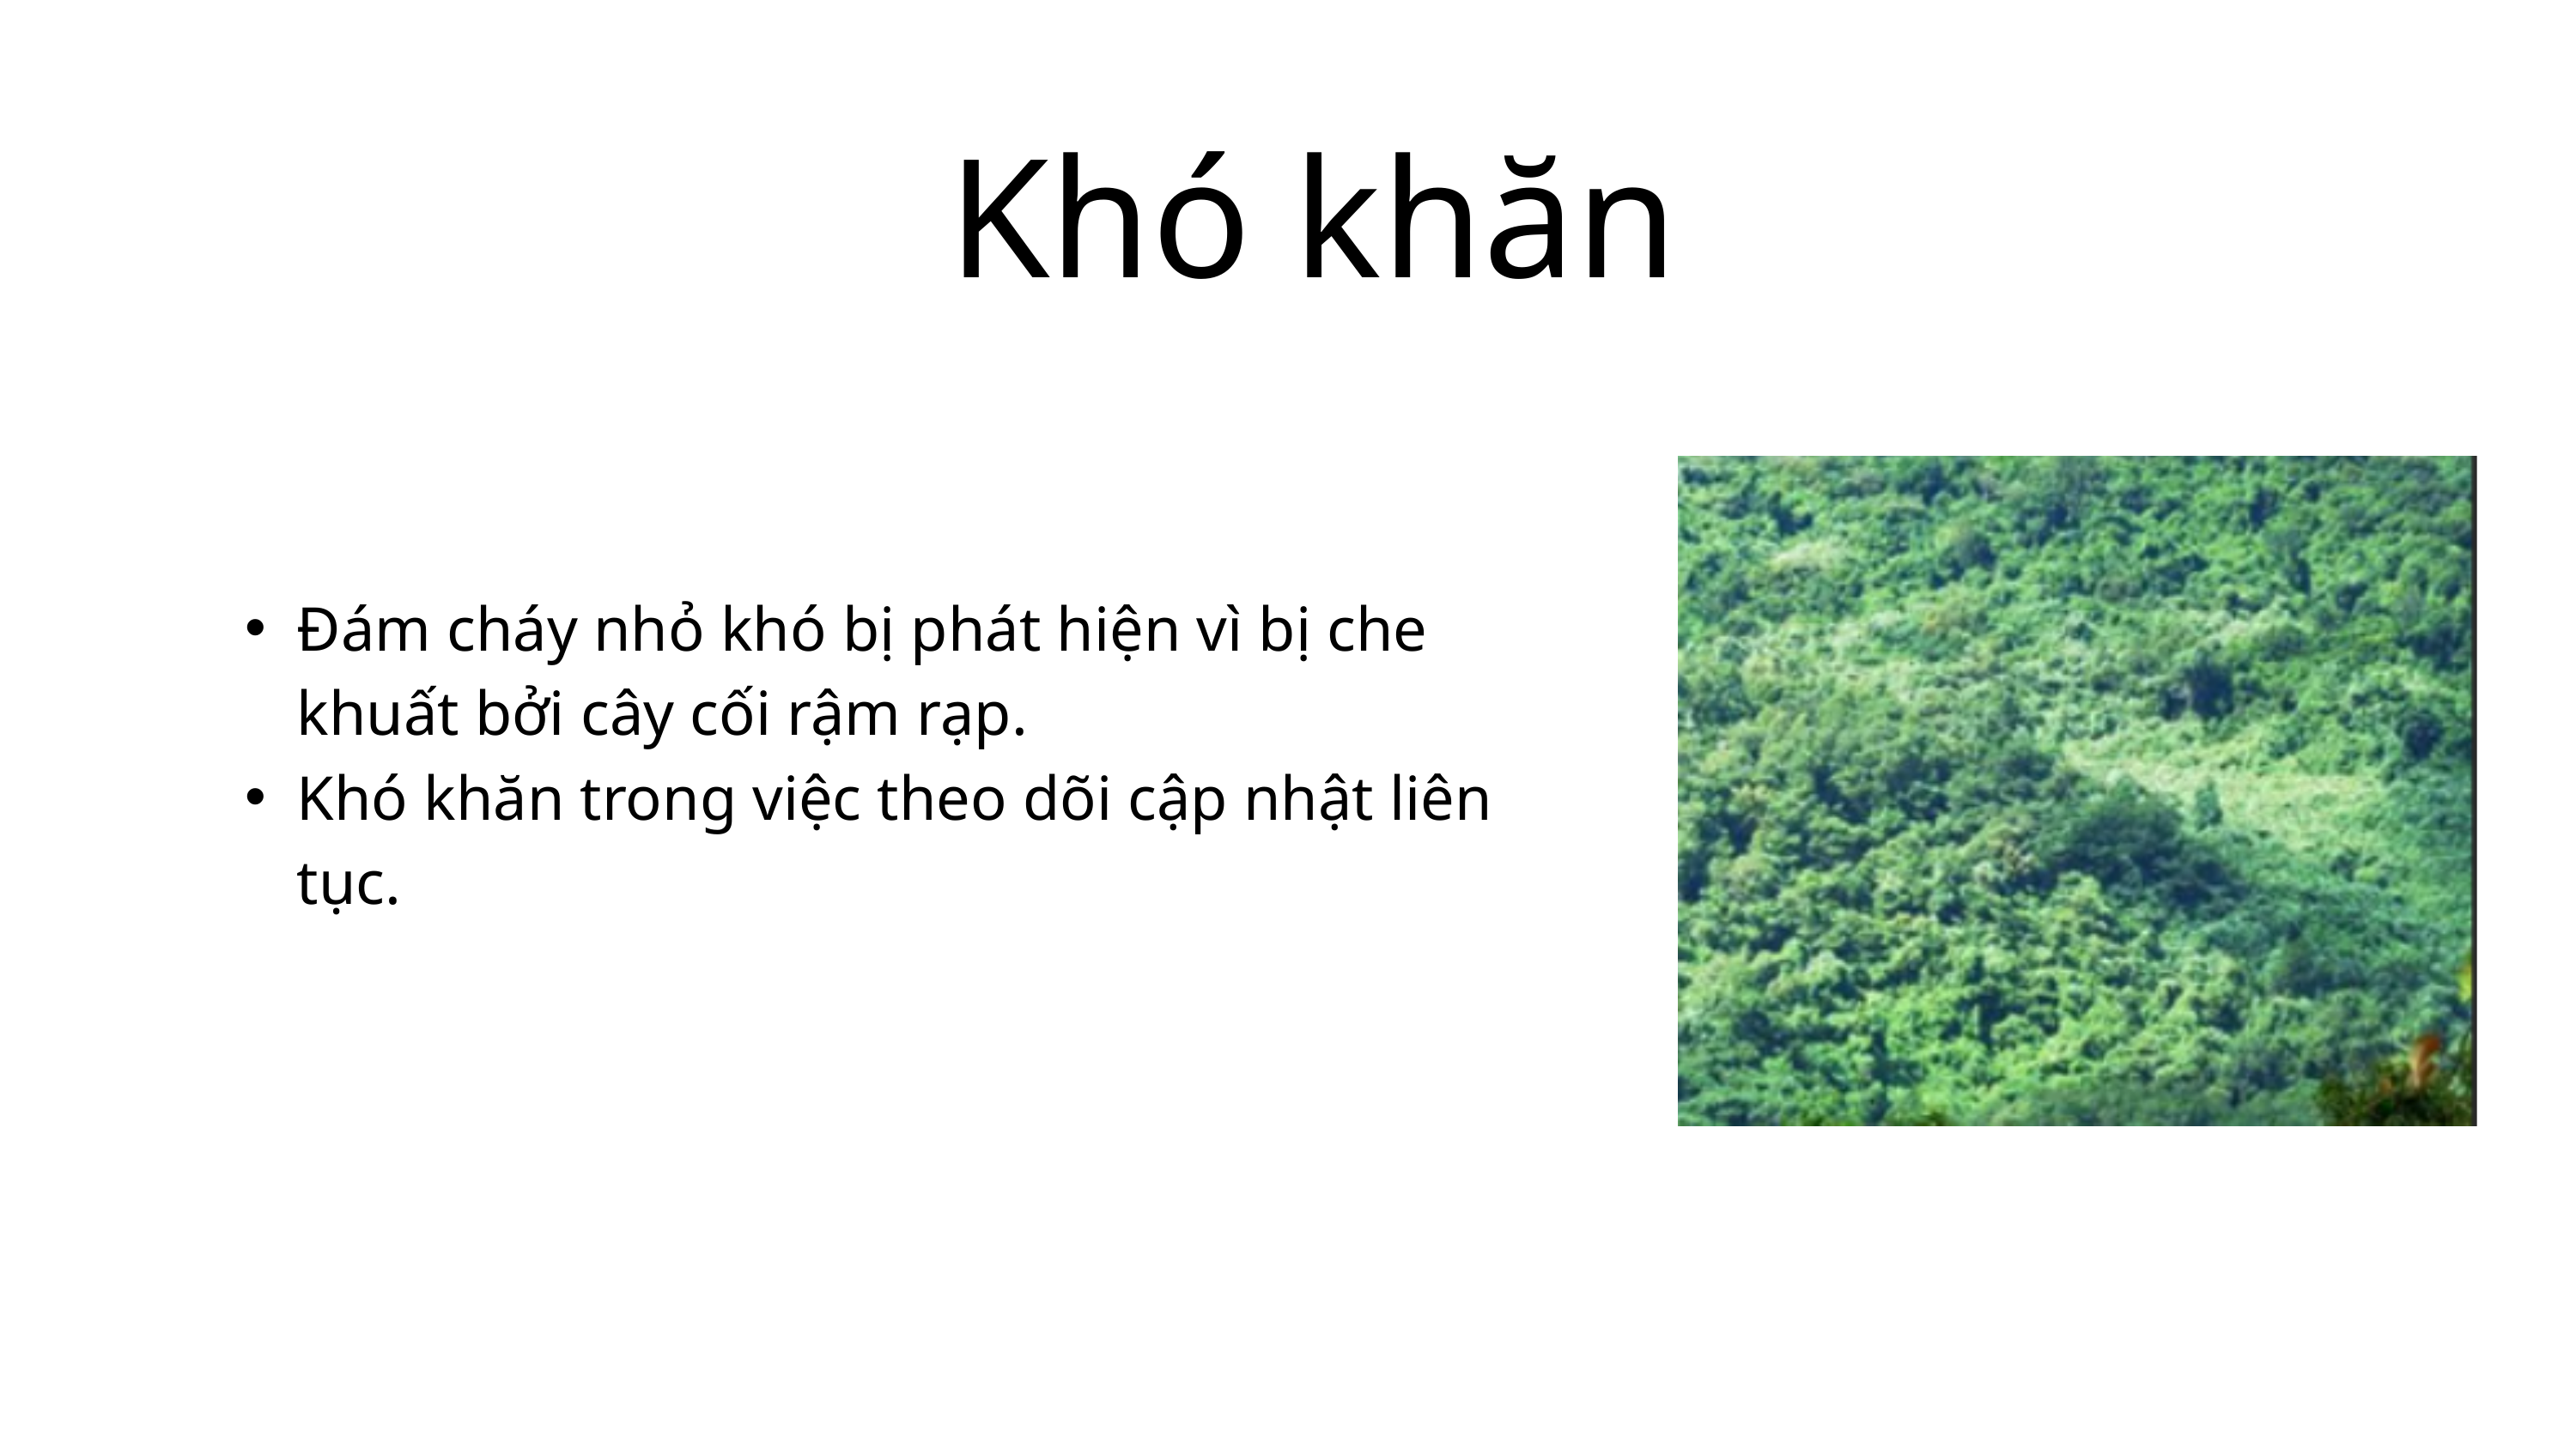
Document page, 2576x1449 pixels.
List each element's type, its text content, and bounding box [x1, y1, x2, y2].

text_box [1678, 456, 2477, 1127]
text_box Khó khăn [897, 80, 1728, 311]
text_box Đám cháy nhỏ khó bị phát hiện vì bị che khuất bởi cây cối rậm rạp. Khó khăn trong việc theo dõi cập nhật liên tục. [194, 578, 1602, 1002]
